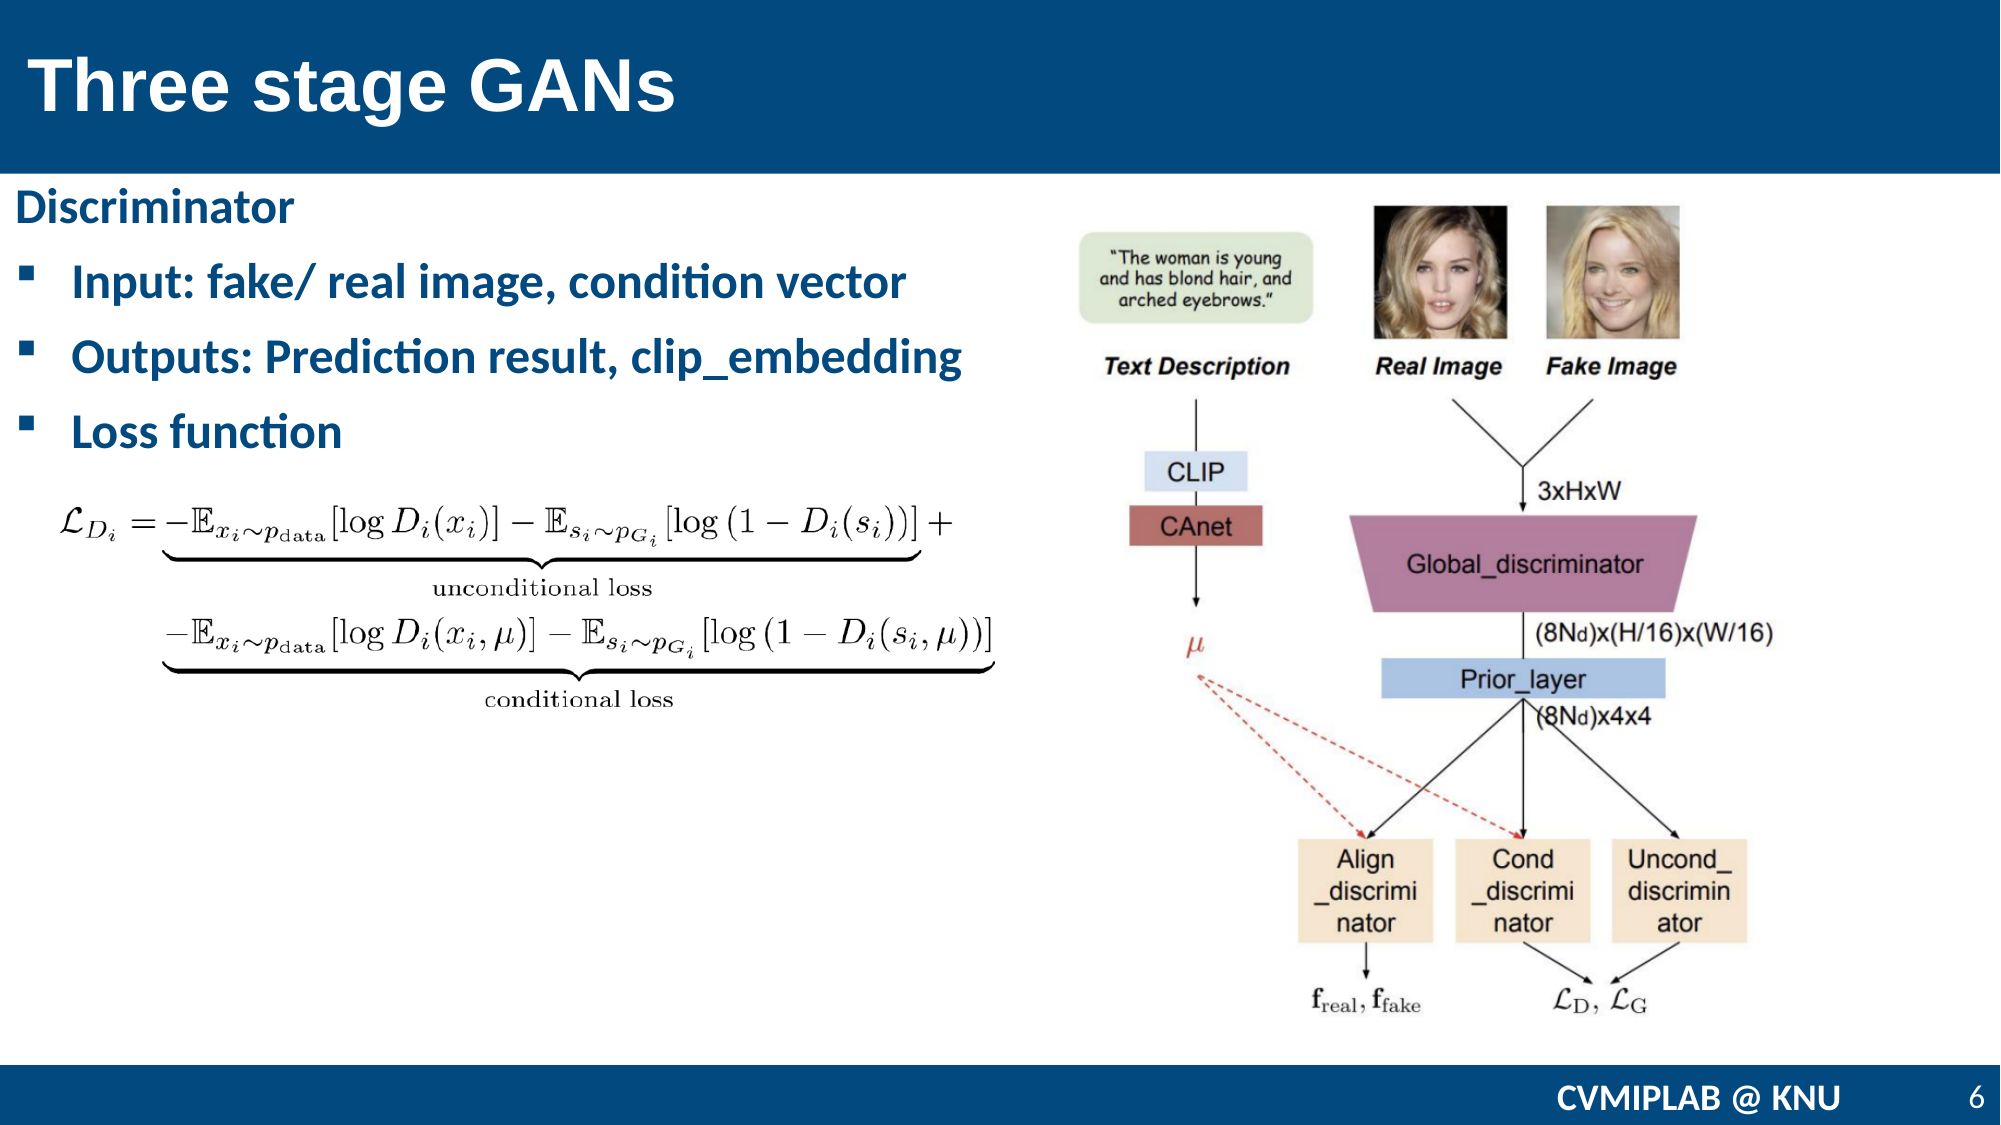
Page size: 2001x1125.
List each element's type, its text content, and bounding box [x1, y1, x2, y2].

footer CVMIPLAB @ KNU [1489, 1066, 1909, 1125]
picture [43, 481, 1040, 723]
text_box Discriminator Input: fake/ real image, condition vector Outputs: Prediction result, clip_embedding Loss function [0, 173, 2000, 1066]
title Three stage GANs [12, 12, 1988, 162]
slide_number 6 [1909, 1066, 2000, 1125]
picture [1064, 185, 1826, 1035]
